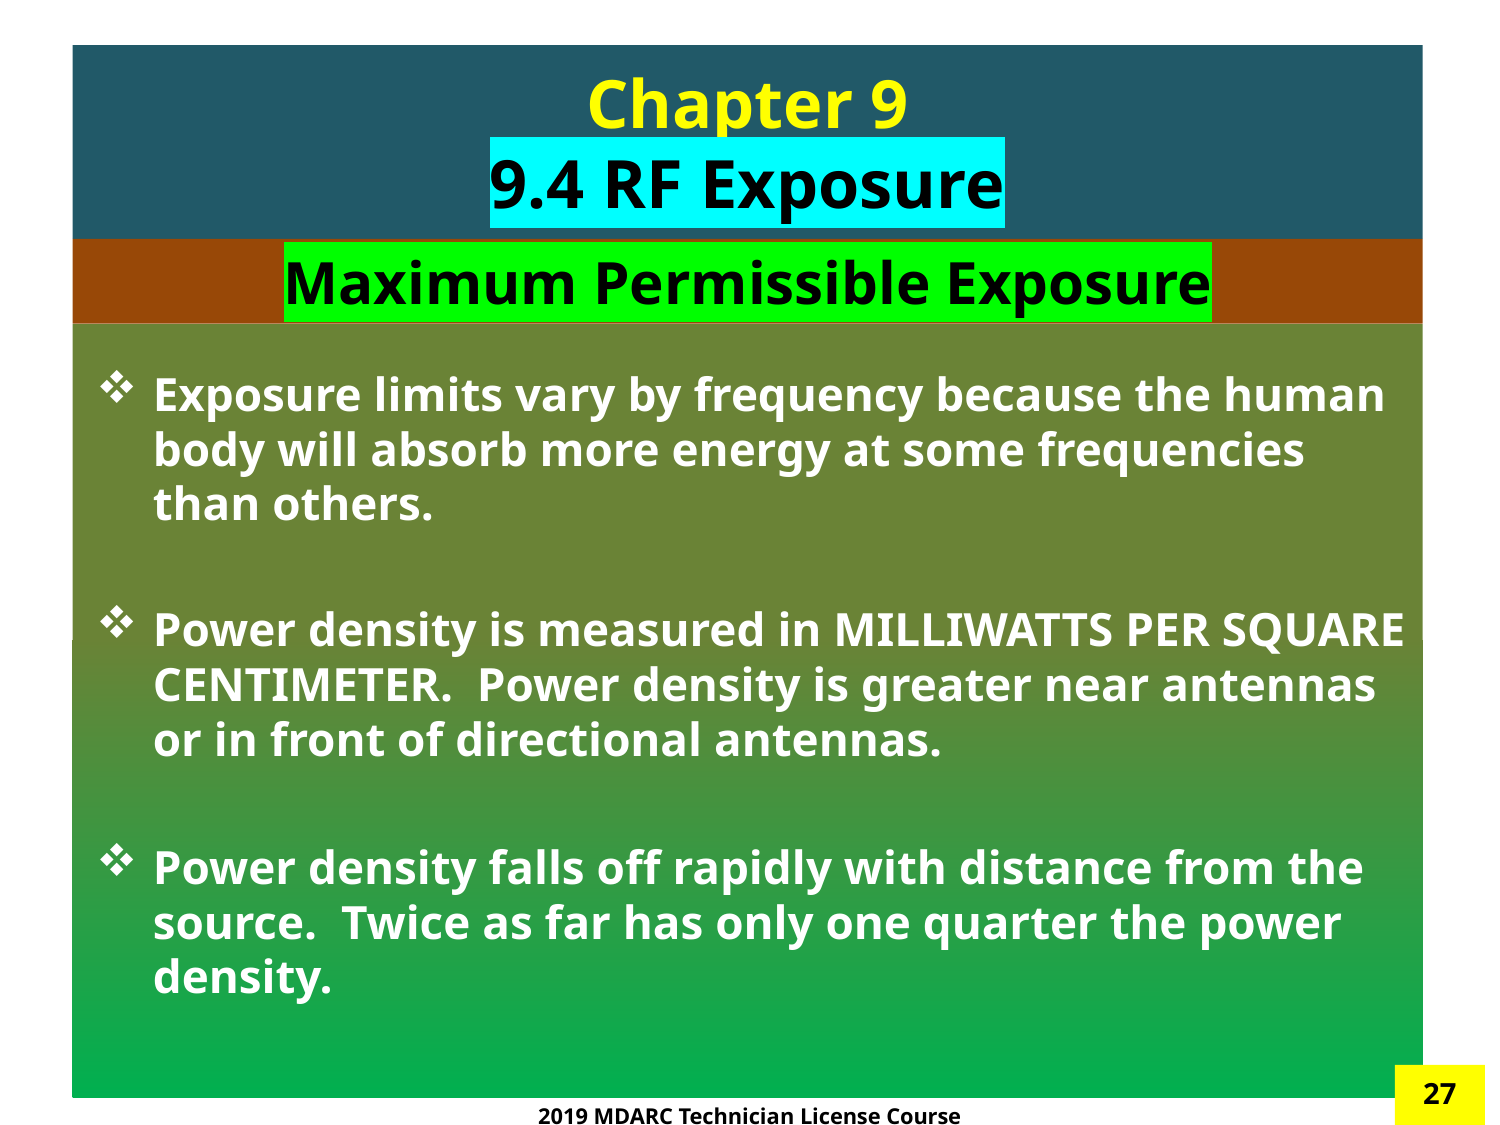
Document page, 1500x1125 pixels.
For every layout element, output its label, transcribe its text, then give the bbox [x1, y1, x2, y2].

text_box Exposure limits vary by frequency because the human body will absorb more energy at some frequencies than others. Power density is measured in MILLIWATTS PER SQUARE CENTIMETER. Power density is greater near antennas or in front of directional antennas. Power density falls off rapidly with distance from the source. Twice as far has only one quarter the power density. [81, 357, 1428, 1098]
title Chapter 9 9.4 RF Exposure [72, 45, 1423, 238]
list [72, 324, 1423, 1098]
text_box [77, 330, 1428, 881]
text_box Maximum Permissible Exposure [72, 238, 1423, 324]
text_box 2019 MDARC Technician License Course [442, 1094, 1058, 1125]
text_box 27 [1394, 1064, 1485, 1125]
